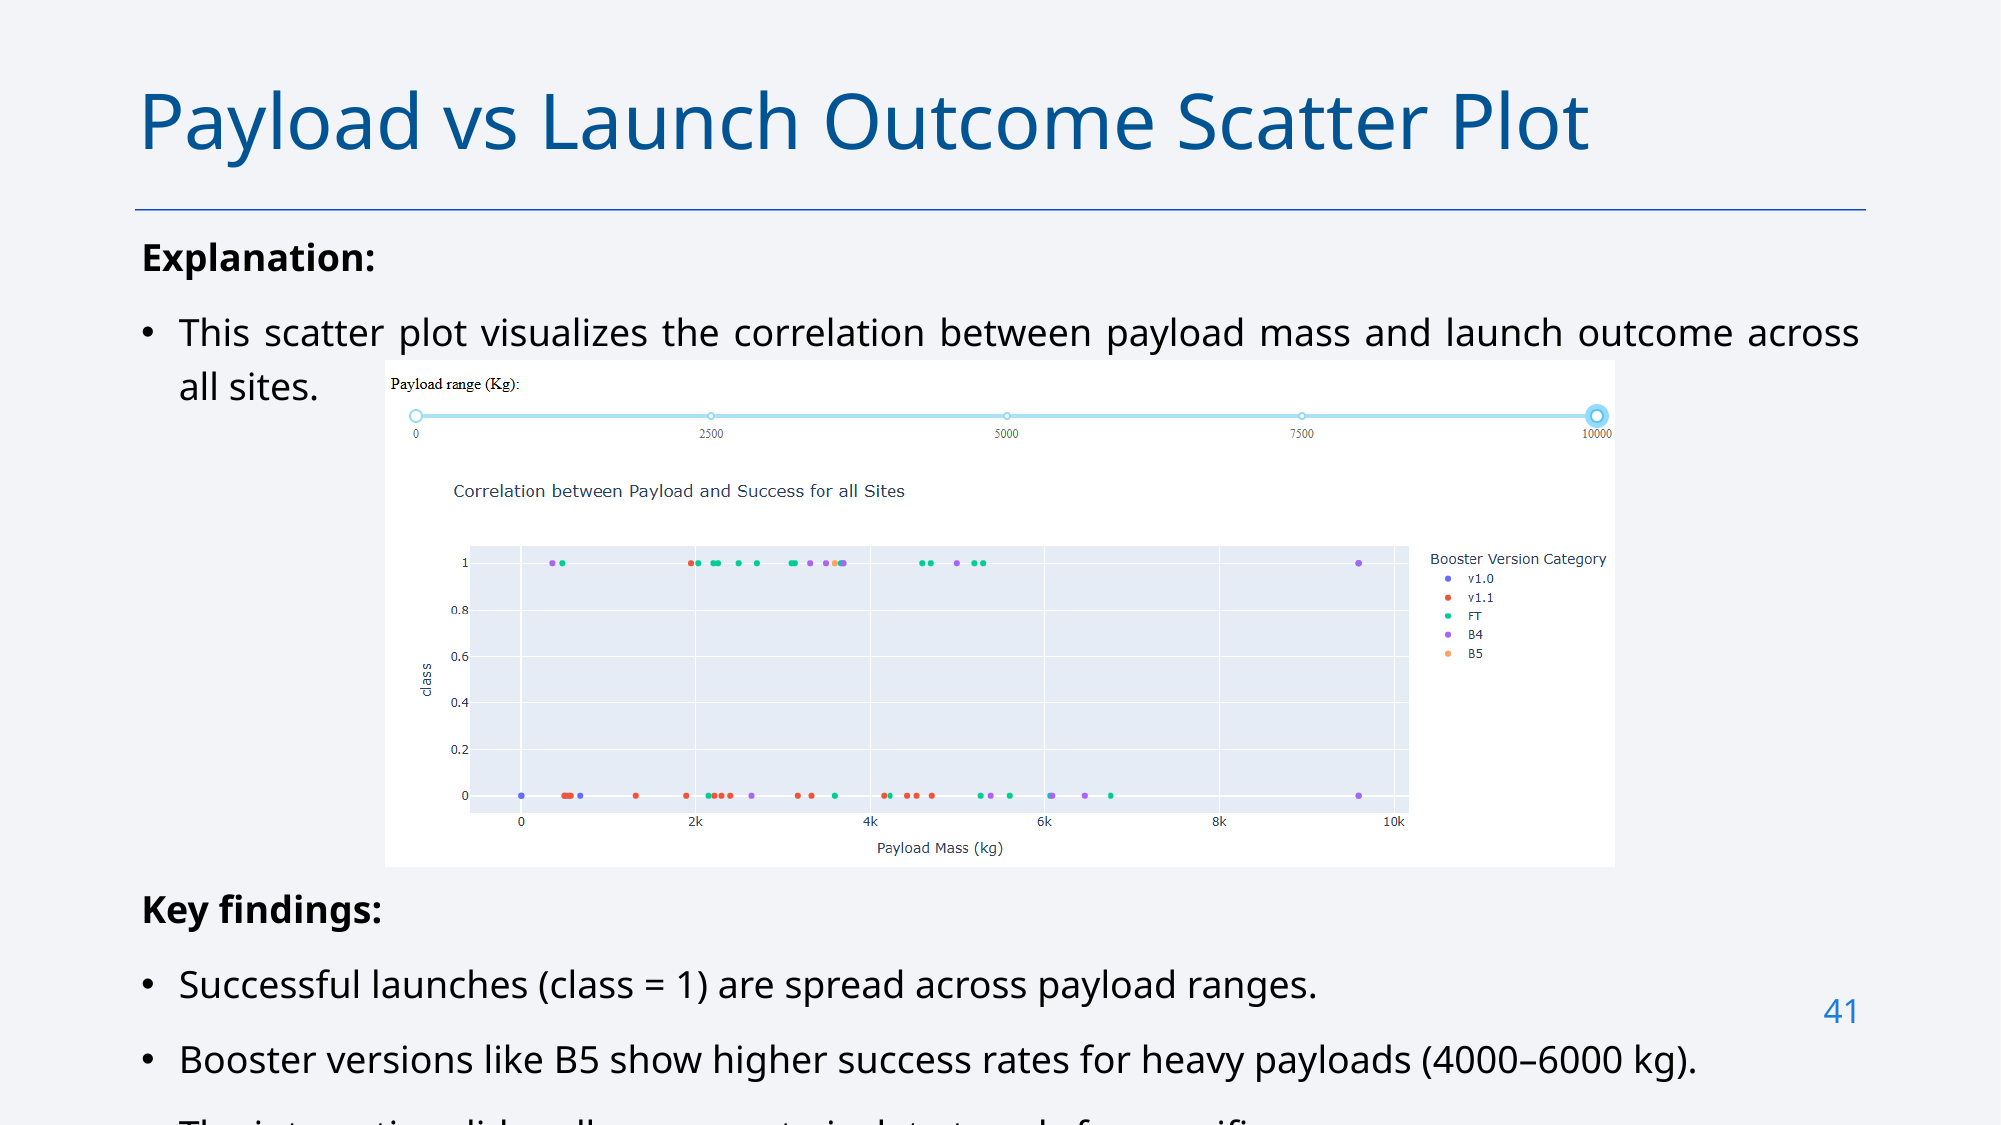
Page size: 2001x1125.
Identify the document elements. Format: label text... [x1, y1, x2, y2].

picture [0, 0, 2001, 1125]
text_box Payload vs Launch Outcome Scatter Plot [123, 79, 1849, 170]
text_box Explanation: This scatter plot visualizes the correlation between payload mass and launch outcome across all sites. Key findings: Successful launches (class = 1) are spread across payload ranges. Booster versions like B5 show higher success rates for heavy payloads (4000–6000 kg). The interactive slider allows users to isolate trends for specific mass ranges. [126, 217, 1877, 1110]
